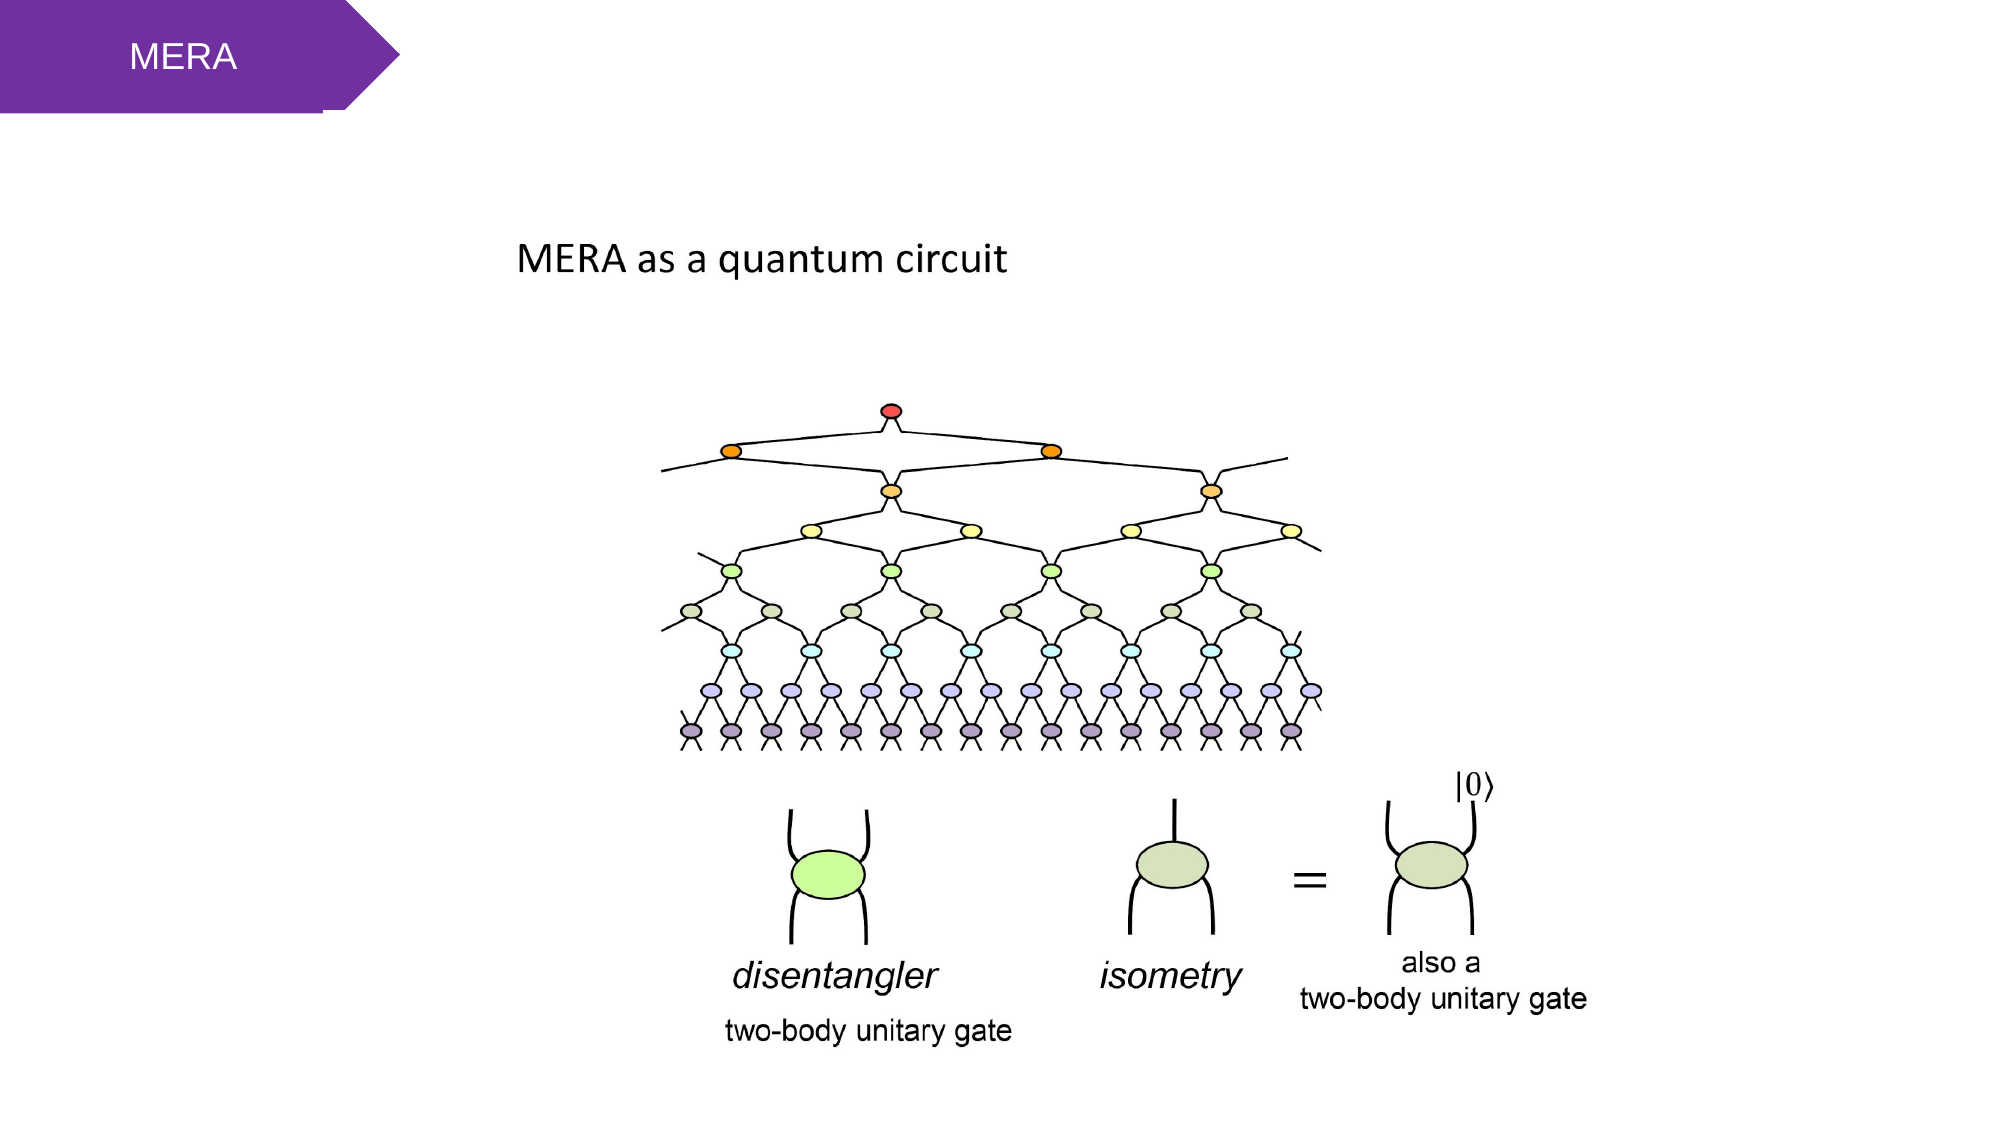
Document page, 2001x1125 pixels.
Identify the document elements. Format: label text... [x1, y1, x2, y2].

text_box MERA [0, 0, 398, 112]
picture [323, 110, 1677, 1125]
